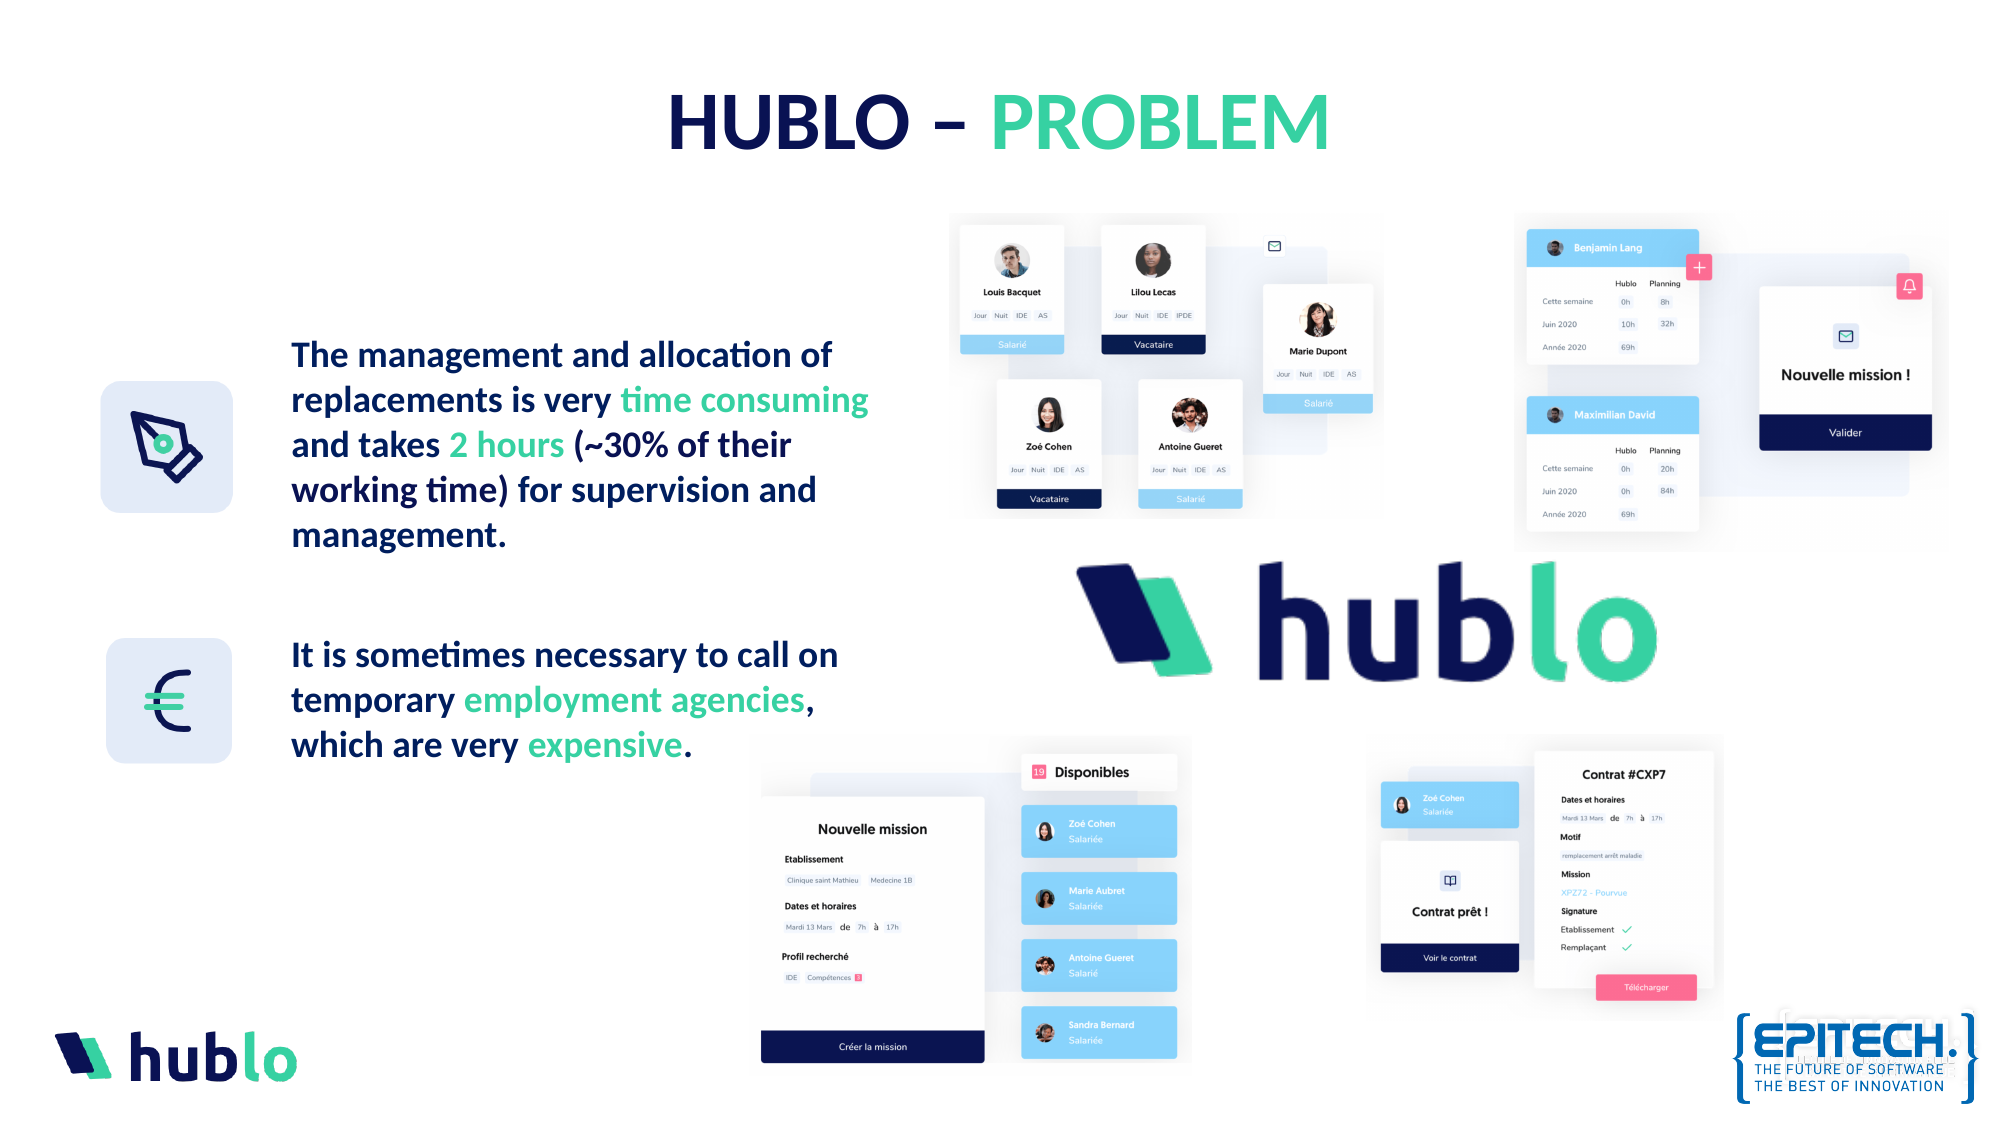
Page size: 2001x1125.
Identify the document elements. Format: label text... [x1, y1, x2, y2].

picture [51, 1019, 300, 1095]
picture [96, 630, 245, 771]
text_box It is sometimes necessary to call on temporary employment agencies, which are very expensive. [276, 622, 870, 773]
picture [749, 734, 1192, 1076]
text_box The management and allocation of replacements is very time consuming and takes 2 hours (~30% of their working time) for supervision and management. [276, 322, 927, 563]
picture [1068, 210, 1949, 713]
picture [949, 213, 1384, 519]
text_box HUBLO – PROBLEM [652, 59, 1347, 174]
picture [1366, 734, 1724, 1021]
picture [1731, 1000, 1987, 1104]
picture [96, 377, 238, 520]
